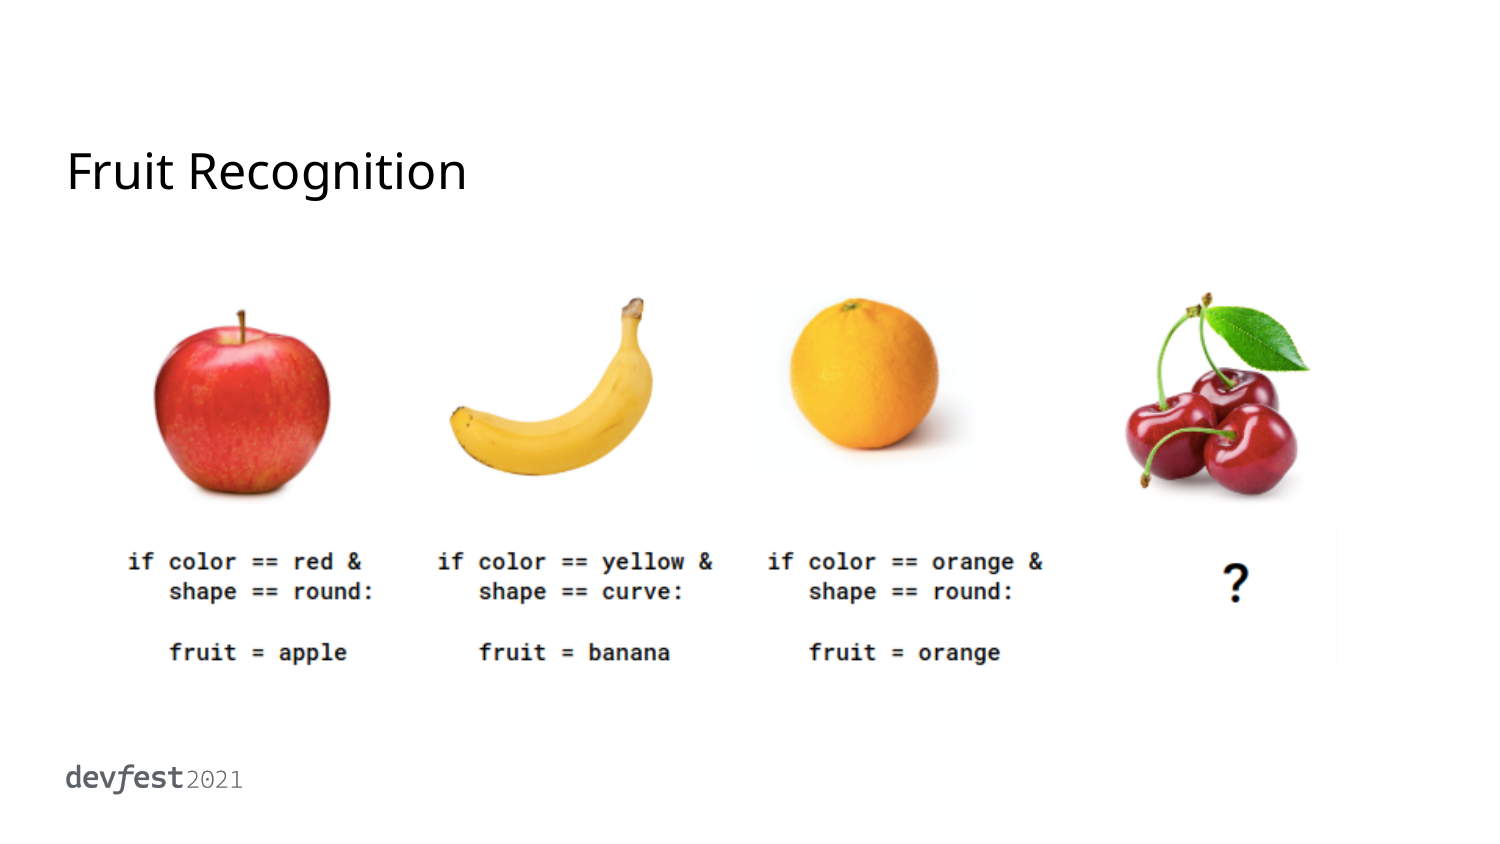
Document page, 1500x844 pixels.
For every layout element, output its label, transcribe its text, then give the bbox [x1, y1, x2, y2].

picture [118, 255, 1338, 696]
title Fruit Recognition [51, 91, 1436, 216]
picture [65, 761, 243, 797]
